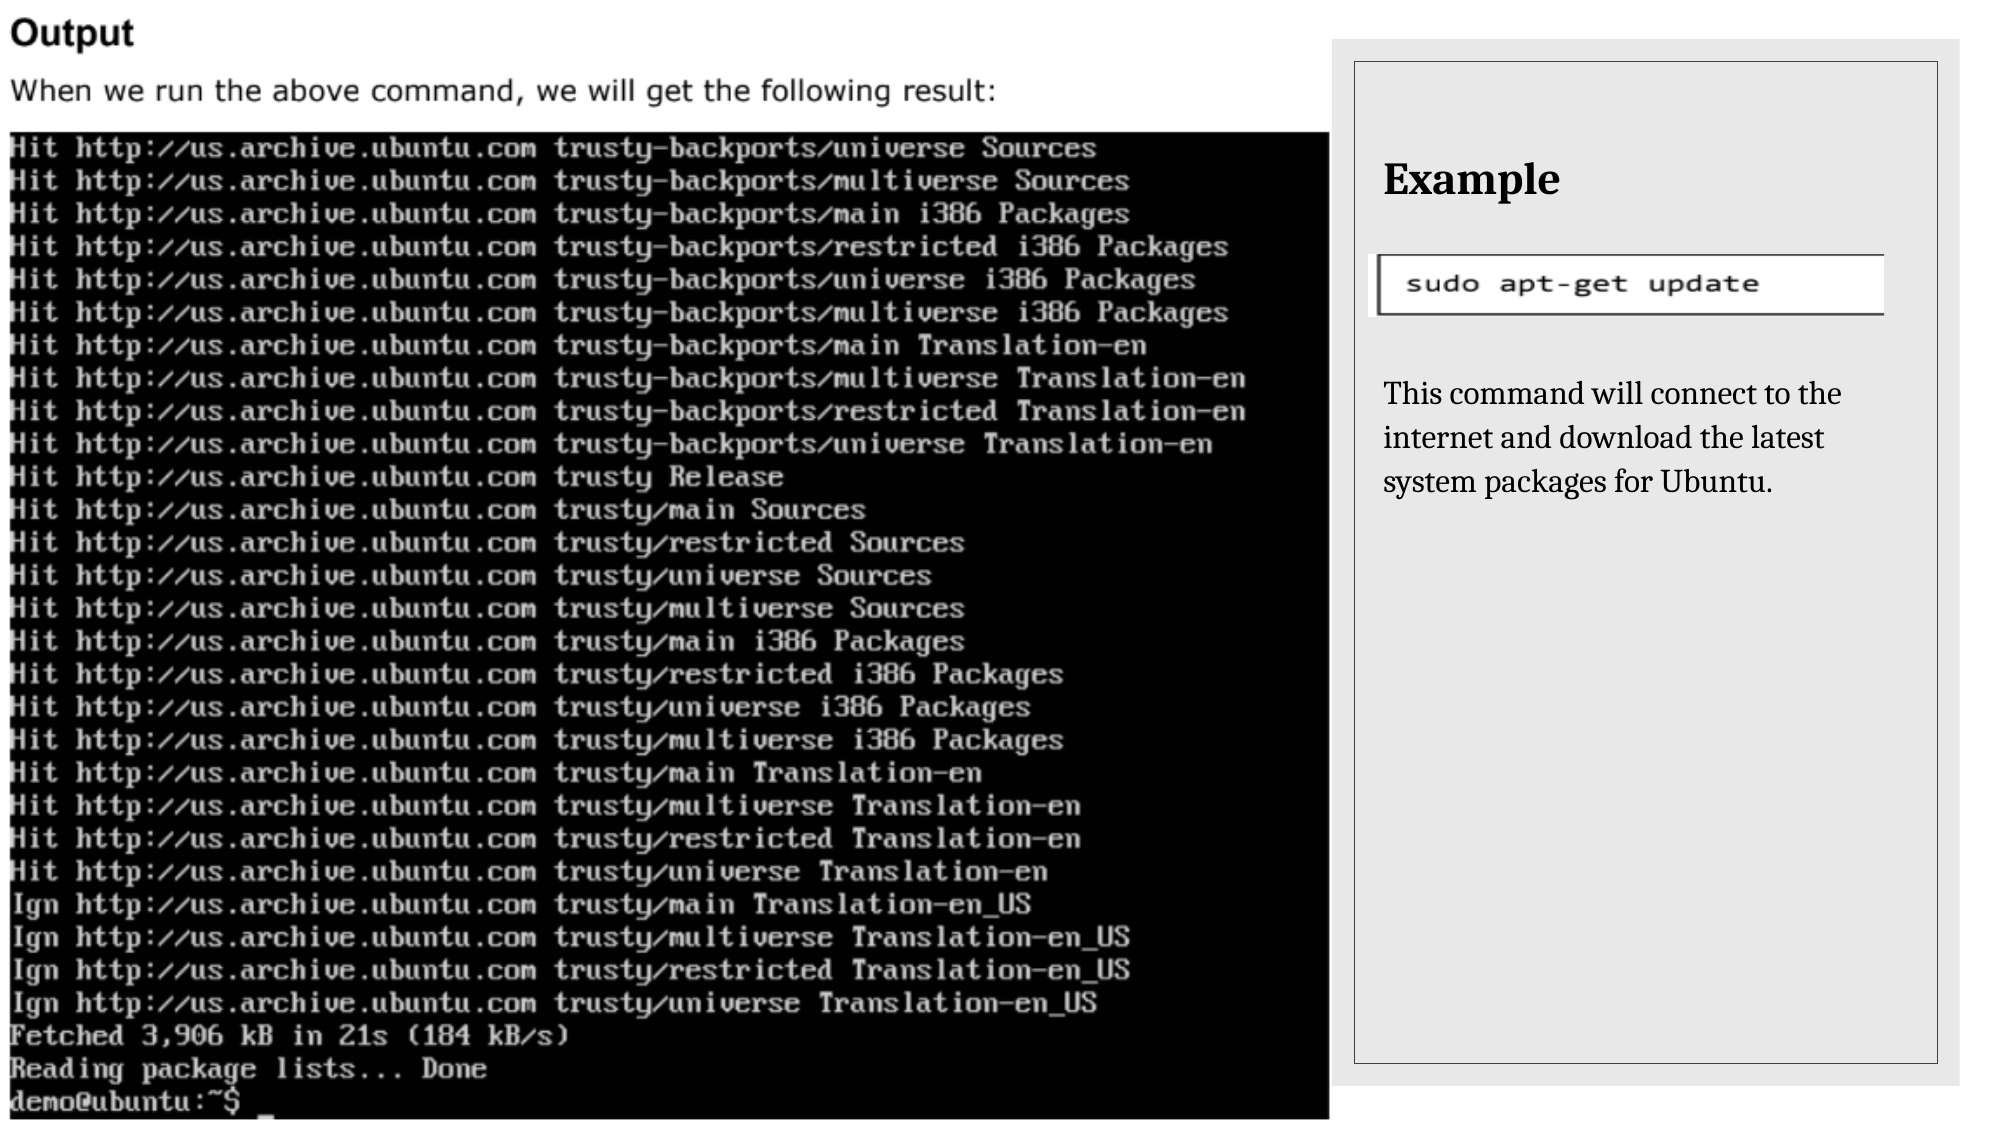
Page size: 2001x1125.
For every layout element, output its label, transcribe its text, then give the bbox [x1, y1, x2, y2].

picture [1368, 254, 1885, 317]
list This command will connect to the internet and download the latest system packages for Ubuntu. [1368, 360, 1885, 937]
picture [0, 0, 1331, 1125]
title Example [1368, 148, 1580, 212]
